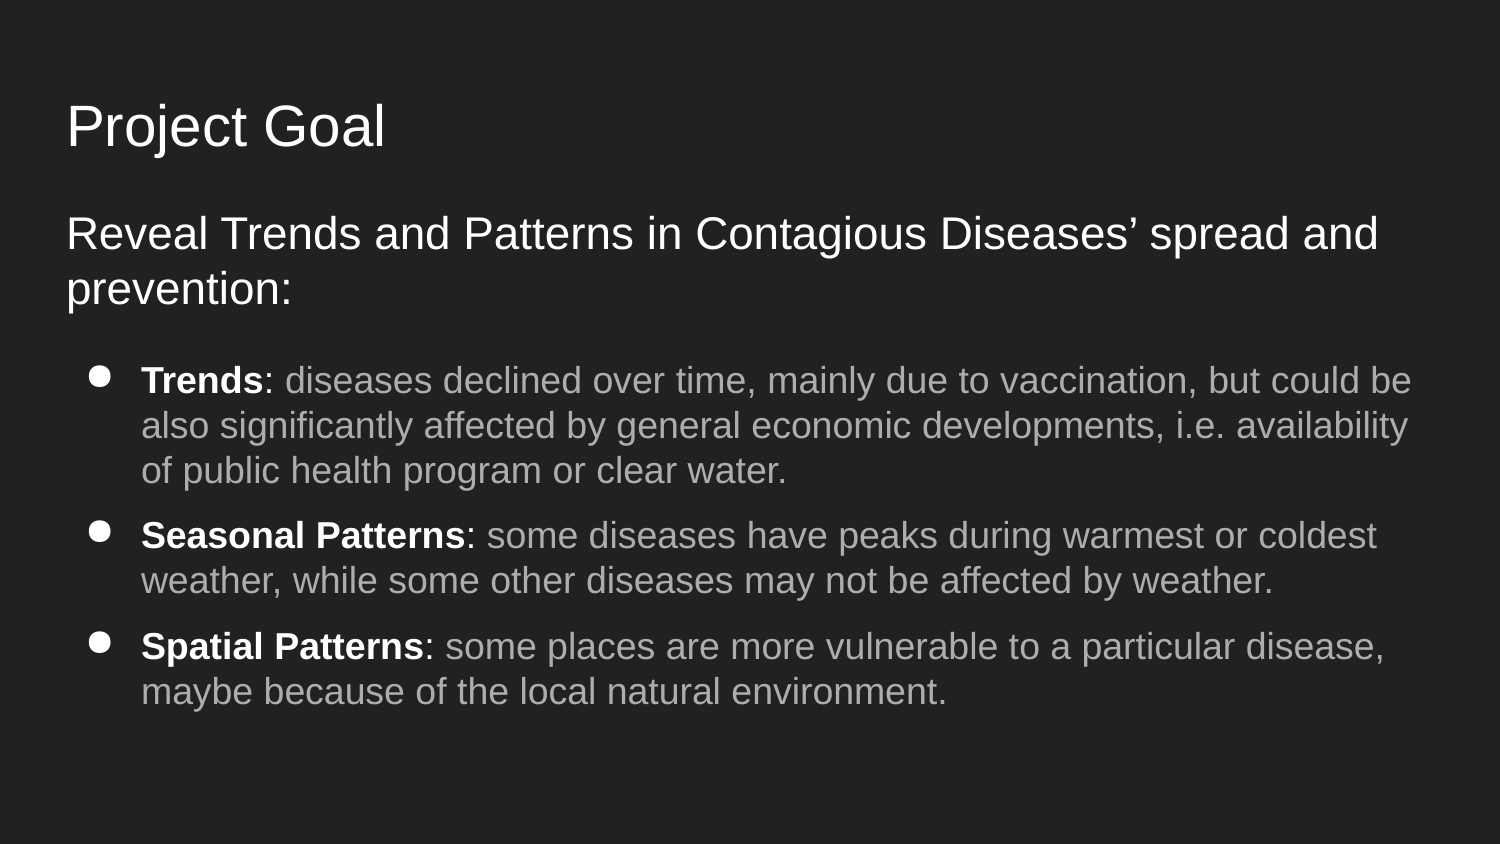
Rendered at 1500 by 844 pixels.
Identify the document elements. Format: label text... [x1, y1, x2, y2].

list Reveal Trends and Patterns in Contagious Diseases’ spread and prevention: Trends: diseases declined over time, mainly due to vaccination, but could be also significantly affected by general economic developments, i.e. availability of public health program or clear water. Seasonal Patterns: some diseases have peaks during warmest or coldest weather, while some other diseases may not be affected by weather. Spatial Patterns: some places are more vulnerable to a particular disease, maybe because of the local natural environment. [51, 189, 1449, 750]
title Project Goal [51, 72, 1449, 167]
